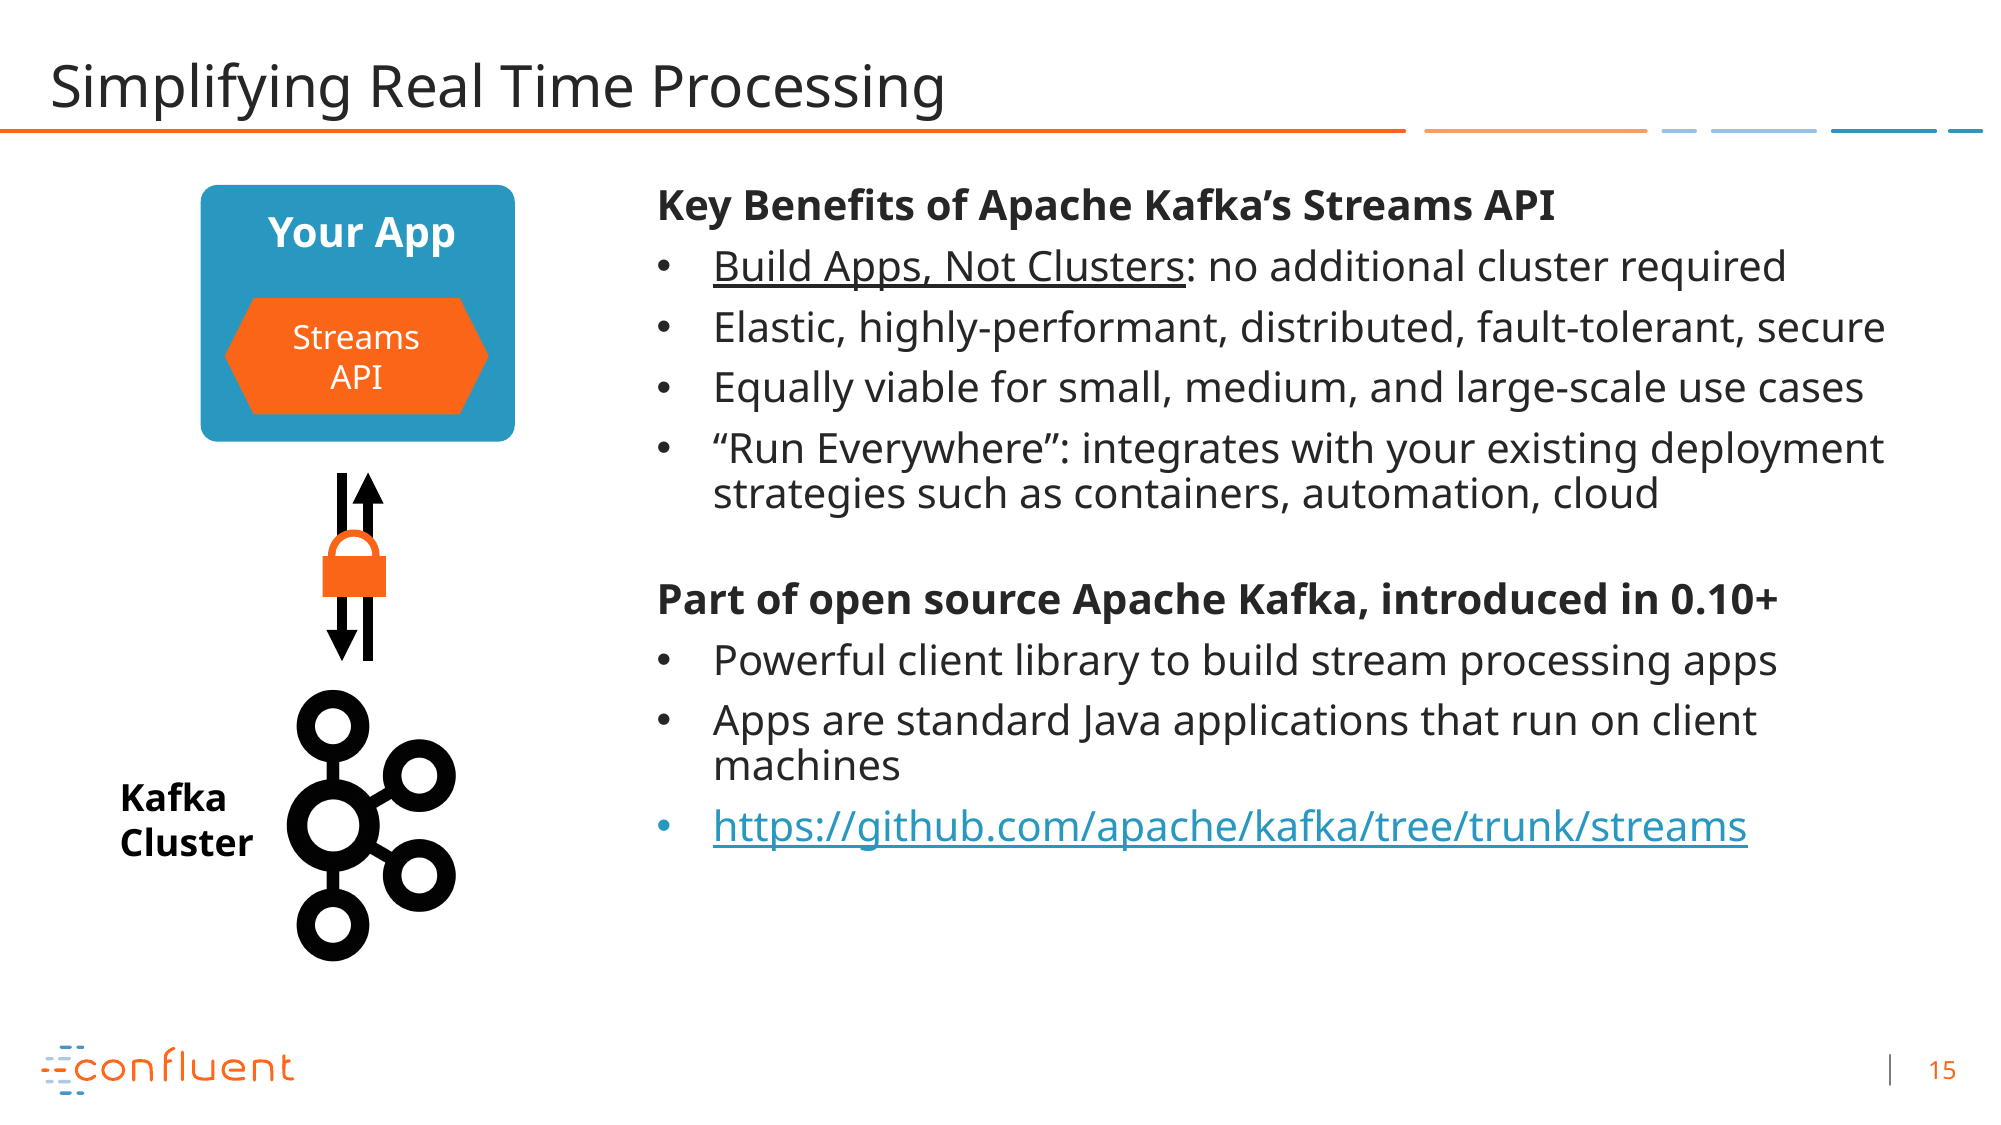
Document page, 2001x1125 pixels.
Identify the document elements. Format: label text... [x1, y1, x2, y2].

text_box Key Benefits of Apache Kafka’s Streams API Build Apps, Not Clusters: no additional cluster required Elastic, highly-performant, distributed, fault-tolerant, secure Equally viable for small, medium, and large-scale use cases “Run Everywhere”: integrates with your existing deployment strategies such as containers, automation, cloud Part of open source Apache Kafka, introduced in 0.10+ Powerful client library to build stream processing apps Apps are standard Java applications that run on client machines https://github.com/apache/kafka/tree/trunk/streams [641, 177, 1950, 965]
text_box Kafka Cluster [104, 766, 263, 871]
title Simplifying Real Time Processing [50, 0, 1950, 128]
picture [263, 684, 471, 965]
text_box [200, 184, 515, 442]
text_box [322, 529, 386, 597]
